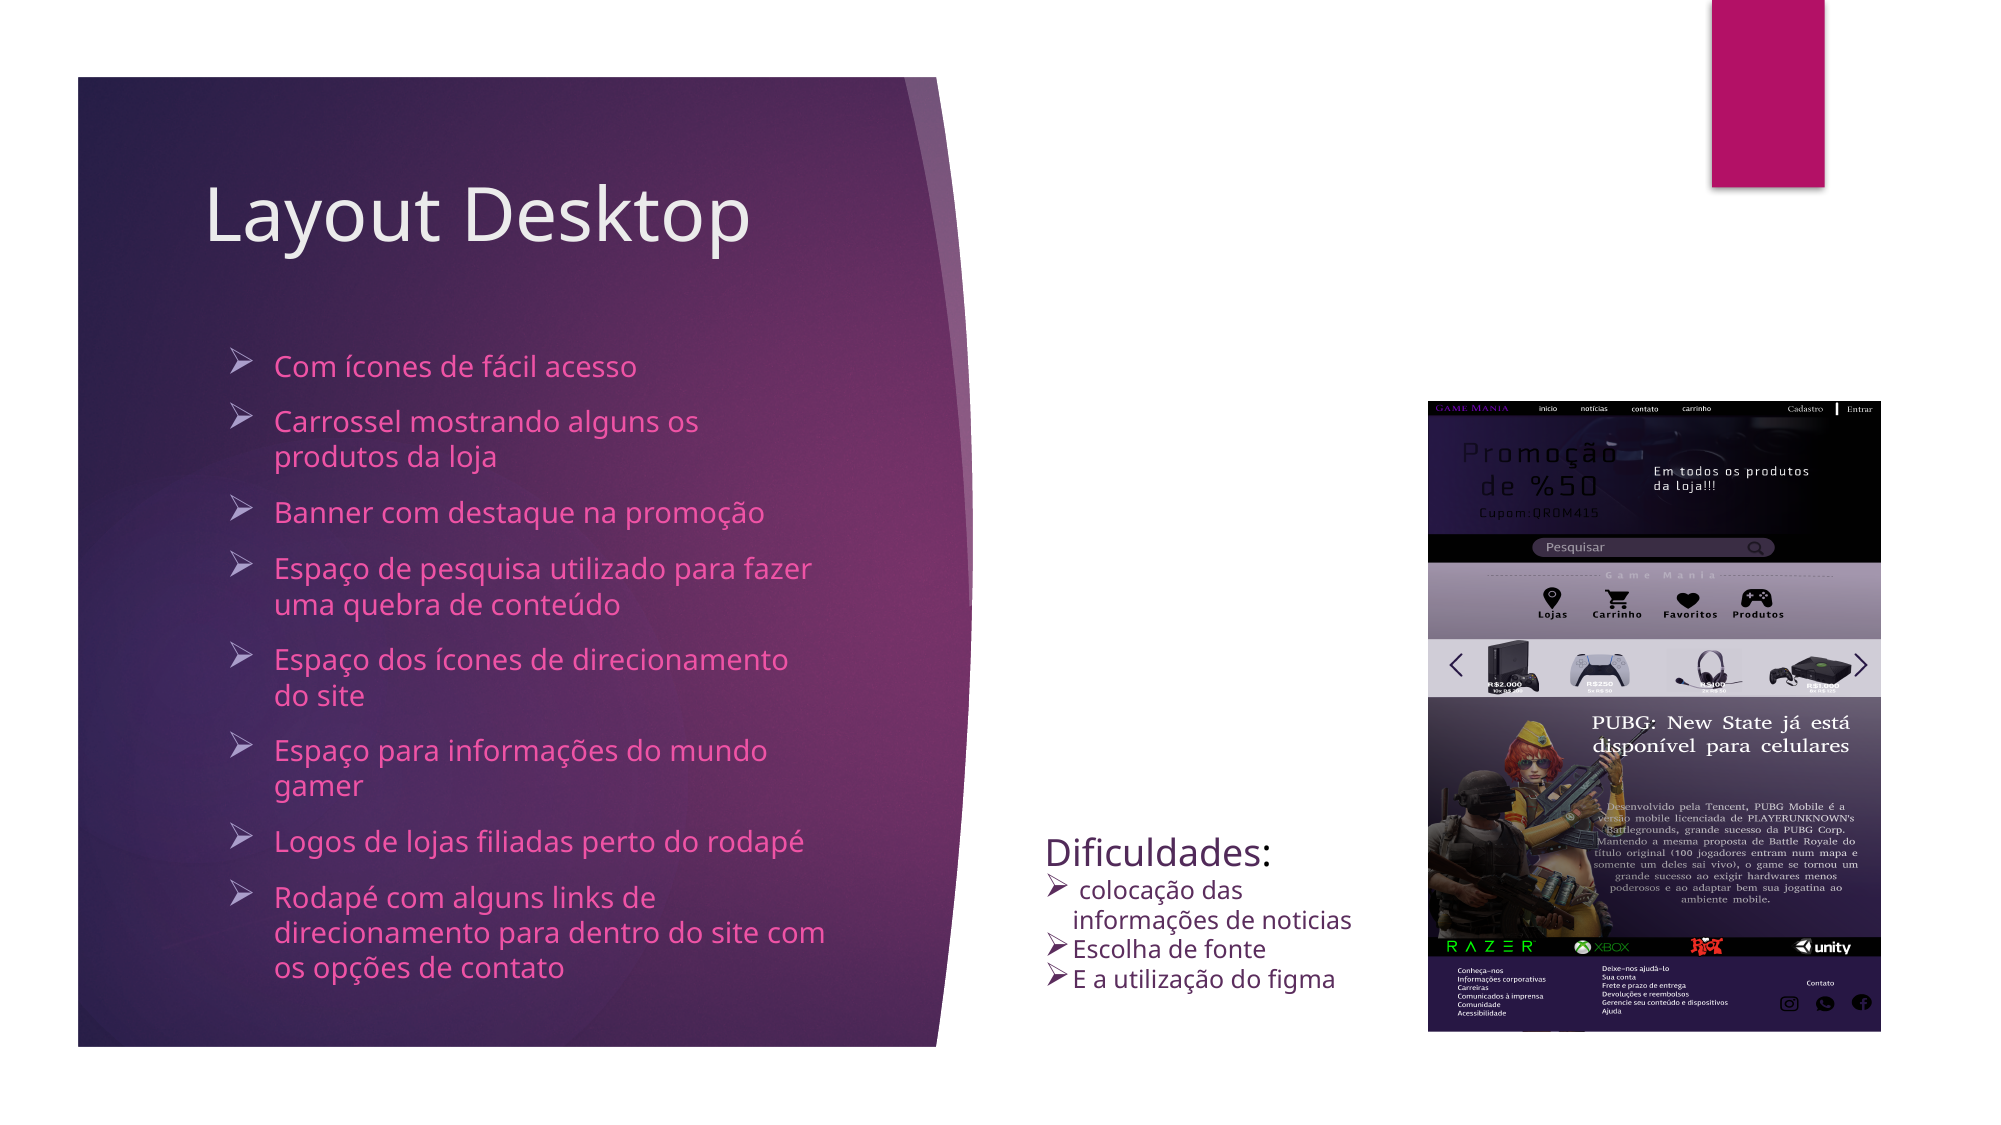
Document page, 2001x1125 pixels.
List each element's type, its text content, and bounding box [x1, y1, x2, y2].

list Com ícones de fácil acesso Carrossel mostrando alguns os produtos da loja Banner com destaque na promoção Espaço de pesquisa utilizado para fazer uma quebra de conteúdo Espaço dos ícones de direcionamento do site Espaço para informações do mundo gamer Logos de lojas filiadas perto do rodapé Rodapé com alguns links de direcionamento para dentro do site com os opções de contato [211, 340, 845, 1093]
title Layout Desktop [188, 159, 823, 444]
text_box Dificuldades: colocação das informações de noticias Escolha de fonte E a utilização do figma [1029, 821, 1388, 1047]
picture [1428, 400, 1881, 1032]
